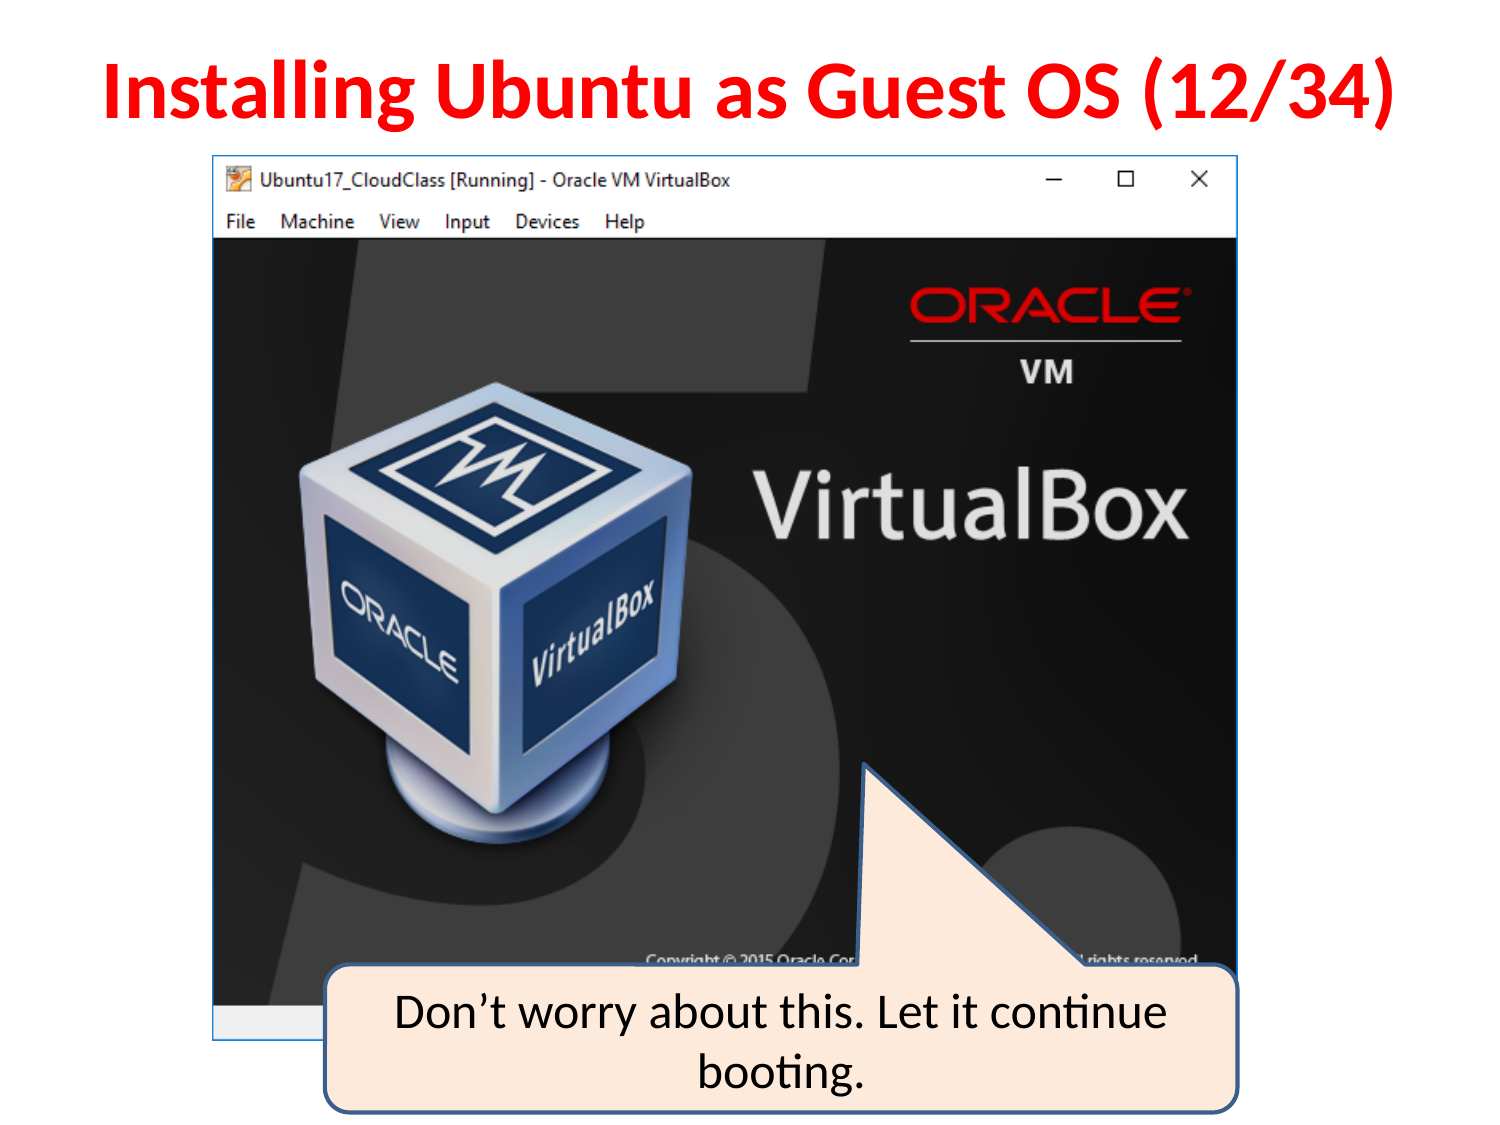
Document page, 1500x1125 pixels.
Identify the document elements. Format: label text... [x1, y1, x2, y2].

title Installing Ubuntu as Guest OS (12/34) [75, 24, 1425, 145]
text_box Don’t worry about this. Let it continue booting. [322, 1044, 1240, 1115]
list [212, 155, 1238, 1041]
